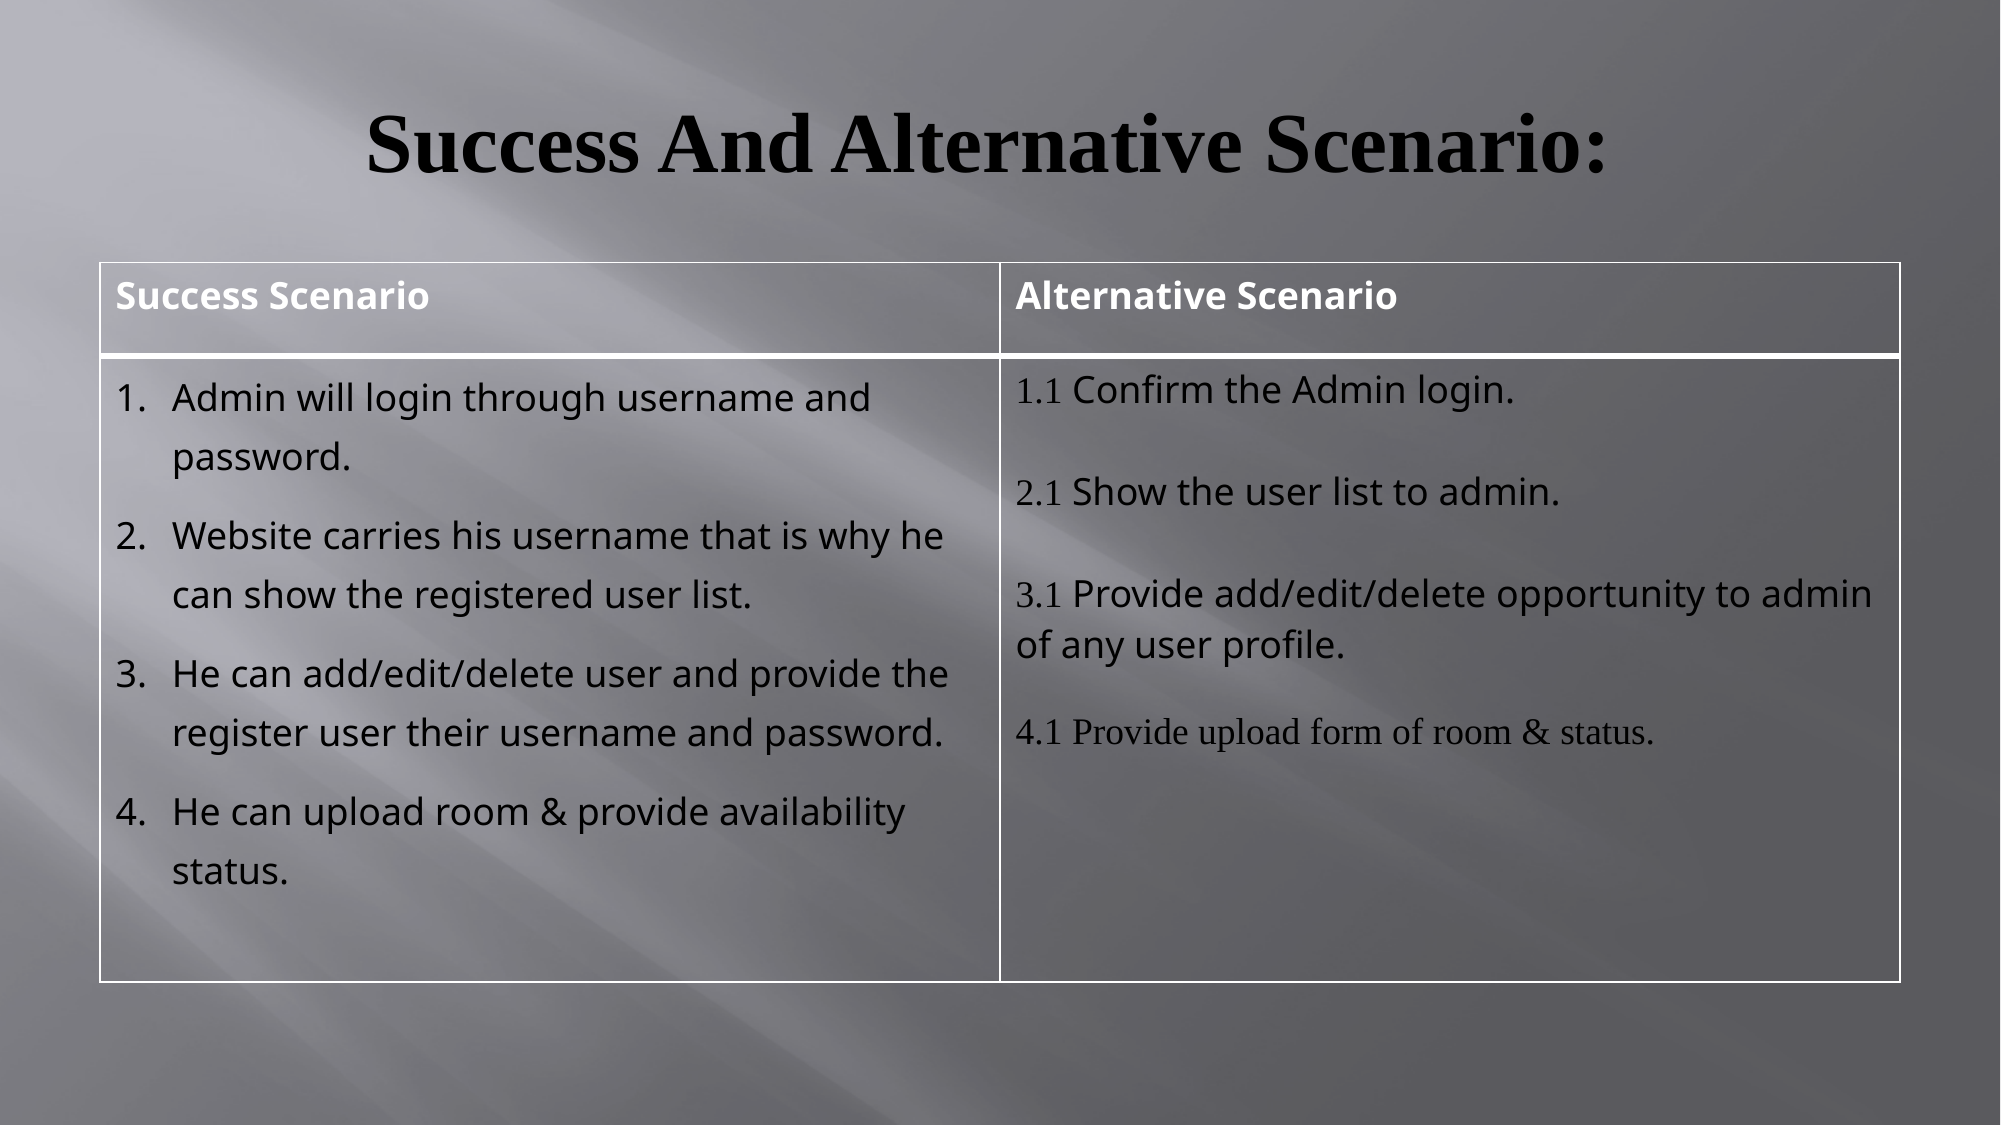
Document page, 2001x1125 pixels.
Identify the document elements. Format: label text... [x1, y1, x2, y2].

table_cell Admin will login through username and password. Website carries his username that is why he can show the registered user list. He can add/edit/delete user and provide the register user their username and password. He can upload room & provide availability status. [101, 359, 999, 981]
table_header Success Scenario [101, 263, 999, 353]
table_cell 1.1 Confirm the Admin login. 2.1 Show the user list to admin. 3.1 Provide add/edit/delete opportunity to admin of any user profile. 4.1 Provide upload form of room & status. [1001, 359, 1899, 981]
text_box [0, 0, 2000, 75]
title Success And Alternative Scenario: [99, 75, 1900, 233]
table_header Alternative Scenario [1001, 263, 1899, 353]
